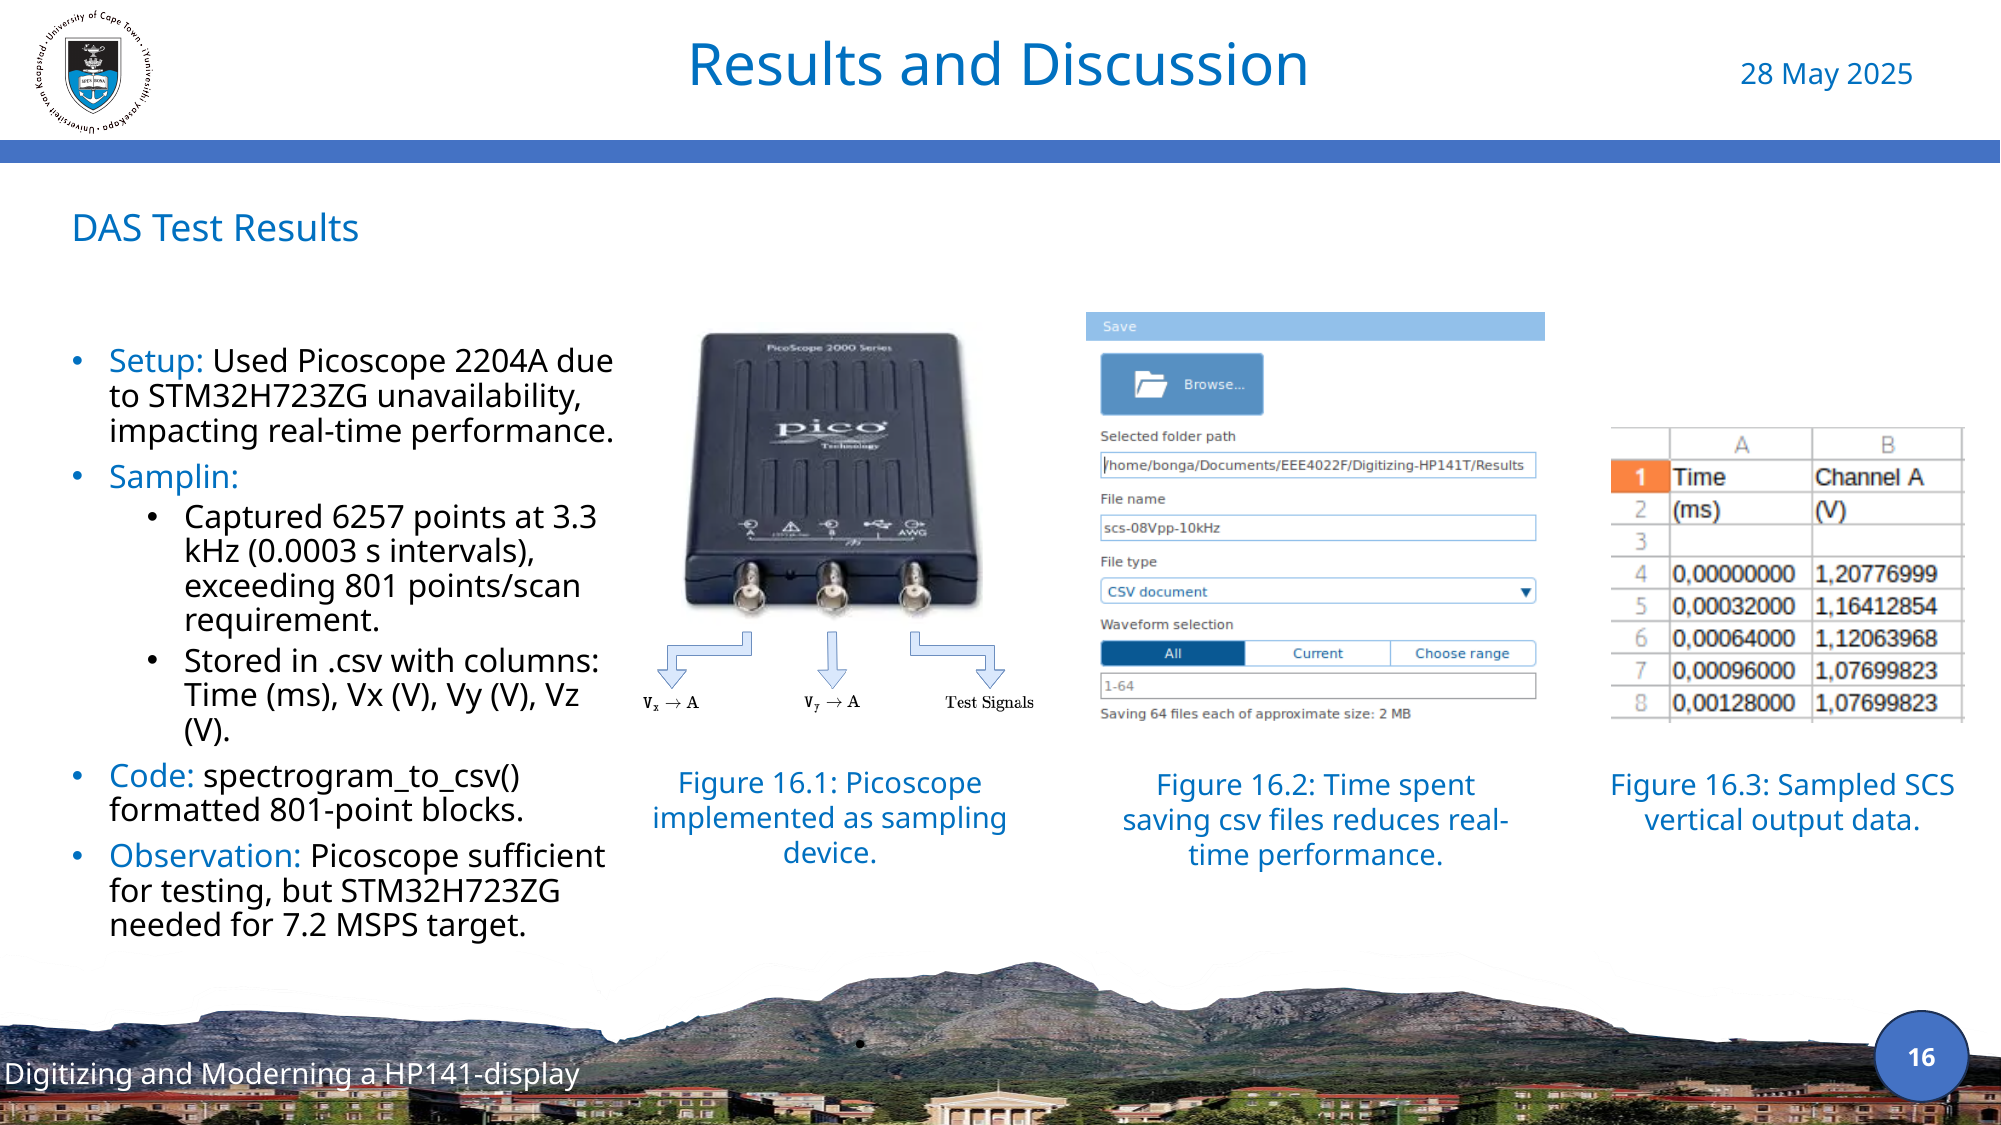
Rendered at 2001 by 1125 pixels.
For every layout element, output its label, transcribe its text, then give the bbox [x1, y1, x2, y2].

text_box 28 May 2025 [1668, 10, 1986, 141]
text_box Figure 16.1: Picoscope implemented as sampling device. [615, 757, 1046, 877]
title Results and Discussion [0, 0, 2000, 134]
picture [35, 10, 153, 134]
text_box DAS Test Results [56, 163, 908, 295]
text_box Figure 16.3: Sampled SCS vertical output data. [1567, 758, 1998, 844]
text_box Setup: Used Picoscope 2204A due to STM32H723ZG unavailability, impacting real-time performance. Samplin: Captured 6257 points at 3.3 kHz (0.0003 s intervals), exceeding 801 points/scan requirement. Stored in .csv with columns: Time (ms), Vx (V), Vy (V), Vz (V). Code: spectrogram_to_csv() formatted 801-point blocks. Observation: Picoscope sufficient for testing, but STM32H723ZG needed for 7.2 MSPS target. [56, 337, 650, 951]
picture [1610, 427, 1965, 723]
picture [1086, 312, 1545, 727]
picture [643, 311, 1034, 726]
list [0, 951, 2000, 1125]
text_box [0, 140, 2000, 163]
text_box Figure 16.2: Time spent saving csv files reduces real-time performance. [1100, 758, 1532, 879]
